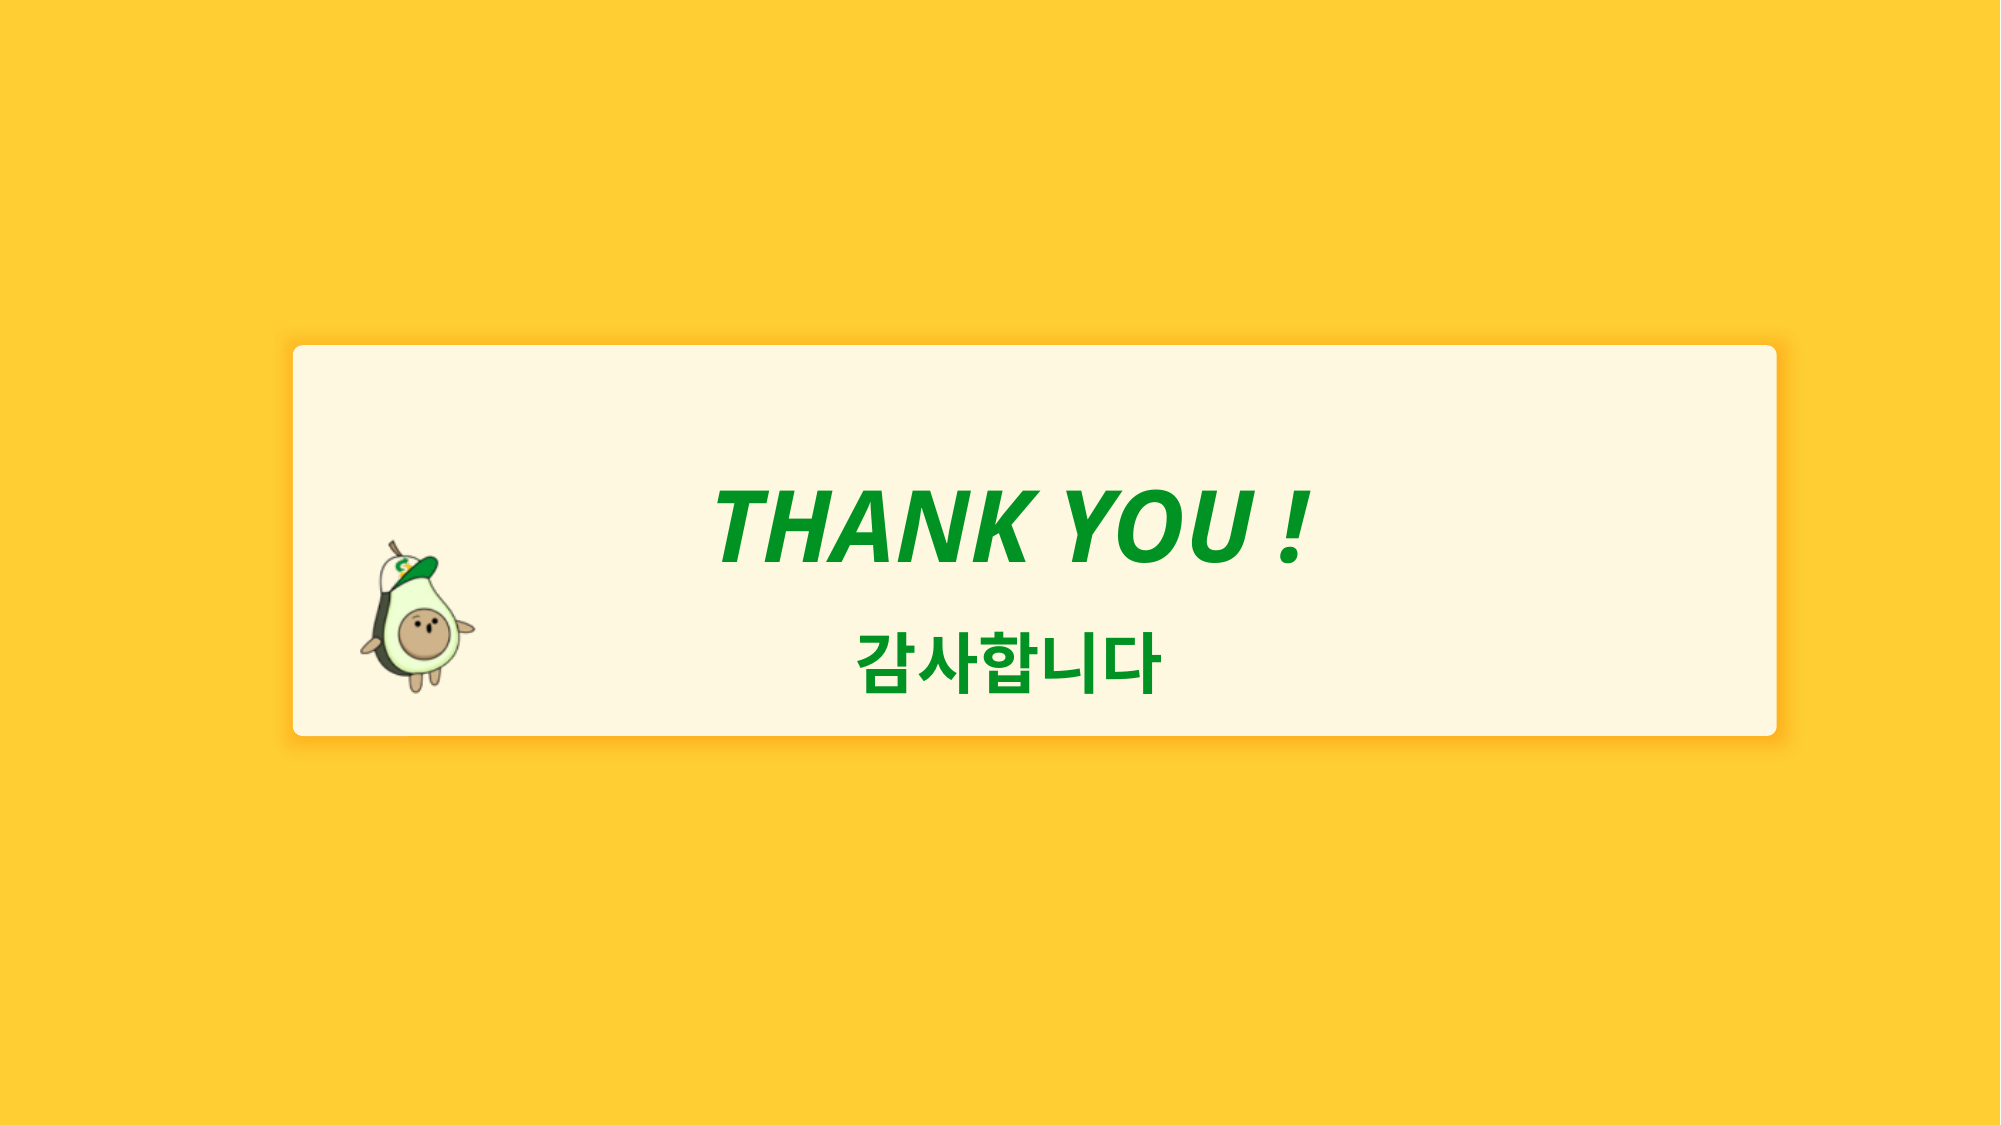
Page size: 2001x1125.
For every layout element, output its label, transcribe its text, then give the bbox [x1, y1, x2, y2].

picture [345, 516, 481, 722]
text_box THANK YOU ! 감사합니다 [628, 394, 1391, 744]
text_box [291, 344, 1778, 738]
